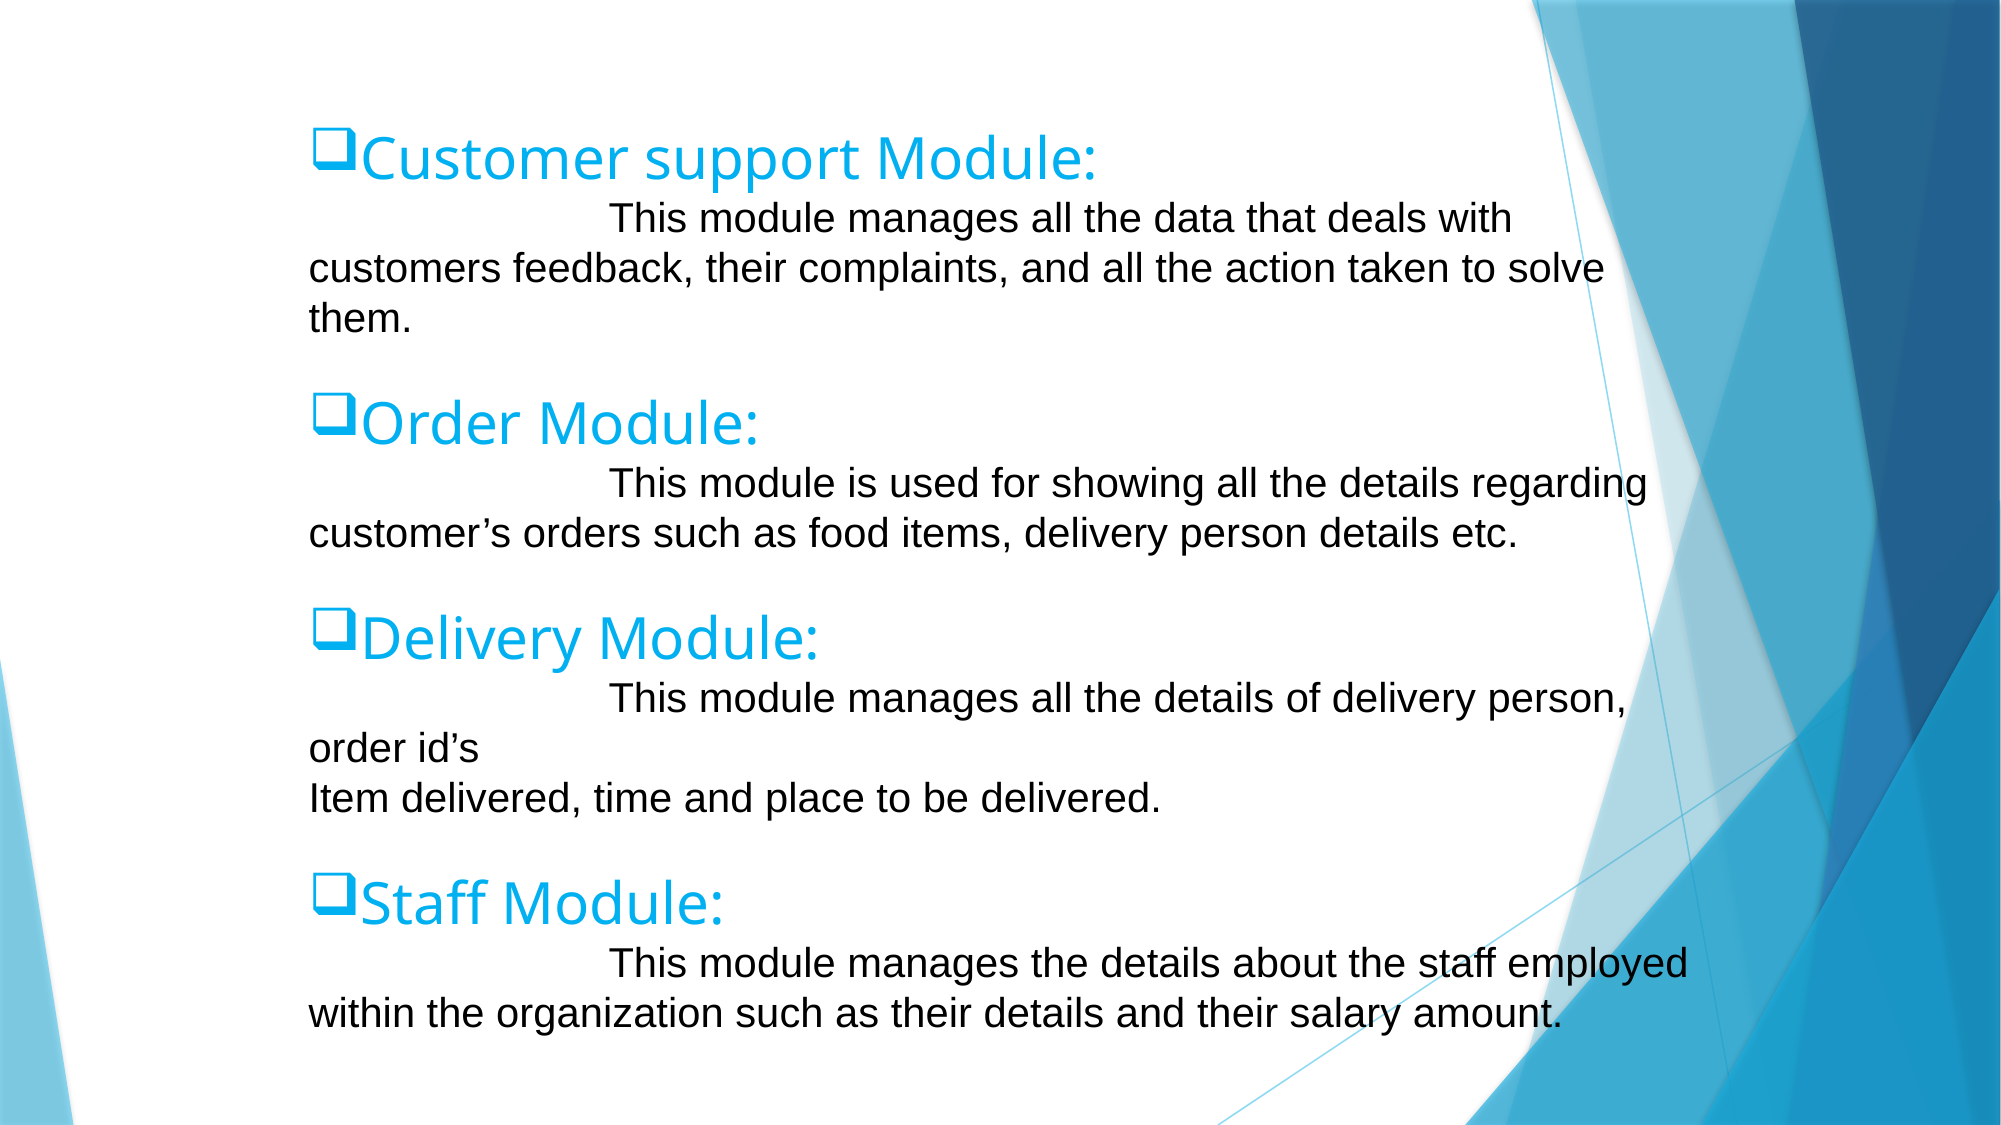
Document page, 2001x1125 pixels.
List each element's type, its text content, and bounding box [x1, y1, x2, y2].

text_box Customer support Module: This module manages all the data that deals with customers feedback, their complaints, and all the action taken to solve them. Order Module: This module is used for showing all the details regarding customer’s orders such as food items, delivery person details etc. Delivery Module: This module manages all the details of delivery person, order id’s Item delivered, time and place to be delivered. Staff Module: This module manages the details about the staff employed within the organization such as their details and their salary amount. [293, 113, 1719, 1044]
